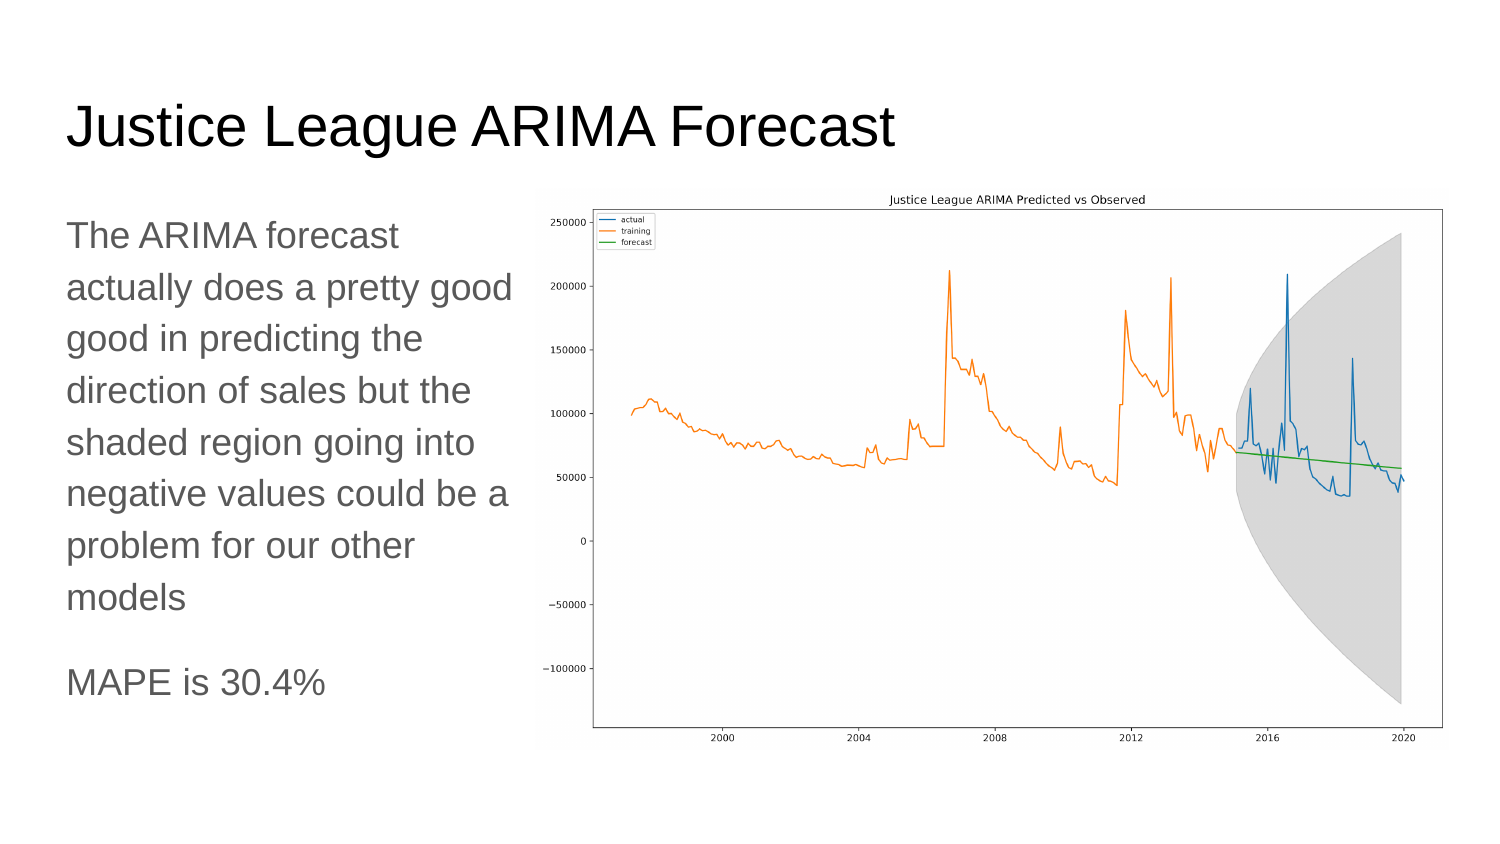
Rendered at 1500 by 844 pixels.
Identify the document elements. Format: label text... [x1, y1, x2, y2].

title Justice League ARIMA Forecast [51, 72, 1449, 167]
list The ARIMA forecast actually does a pretty good good in predicting the direction of sales but the shaded region going into negative values could be a problem for our other models MAPE is 30.4% [51, 189, 533, 750]
picture [535, 188, 1450, 750]
